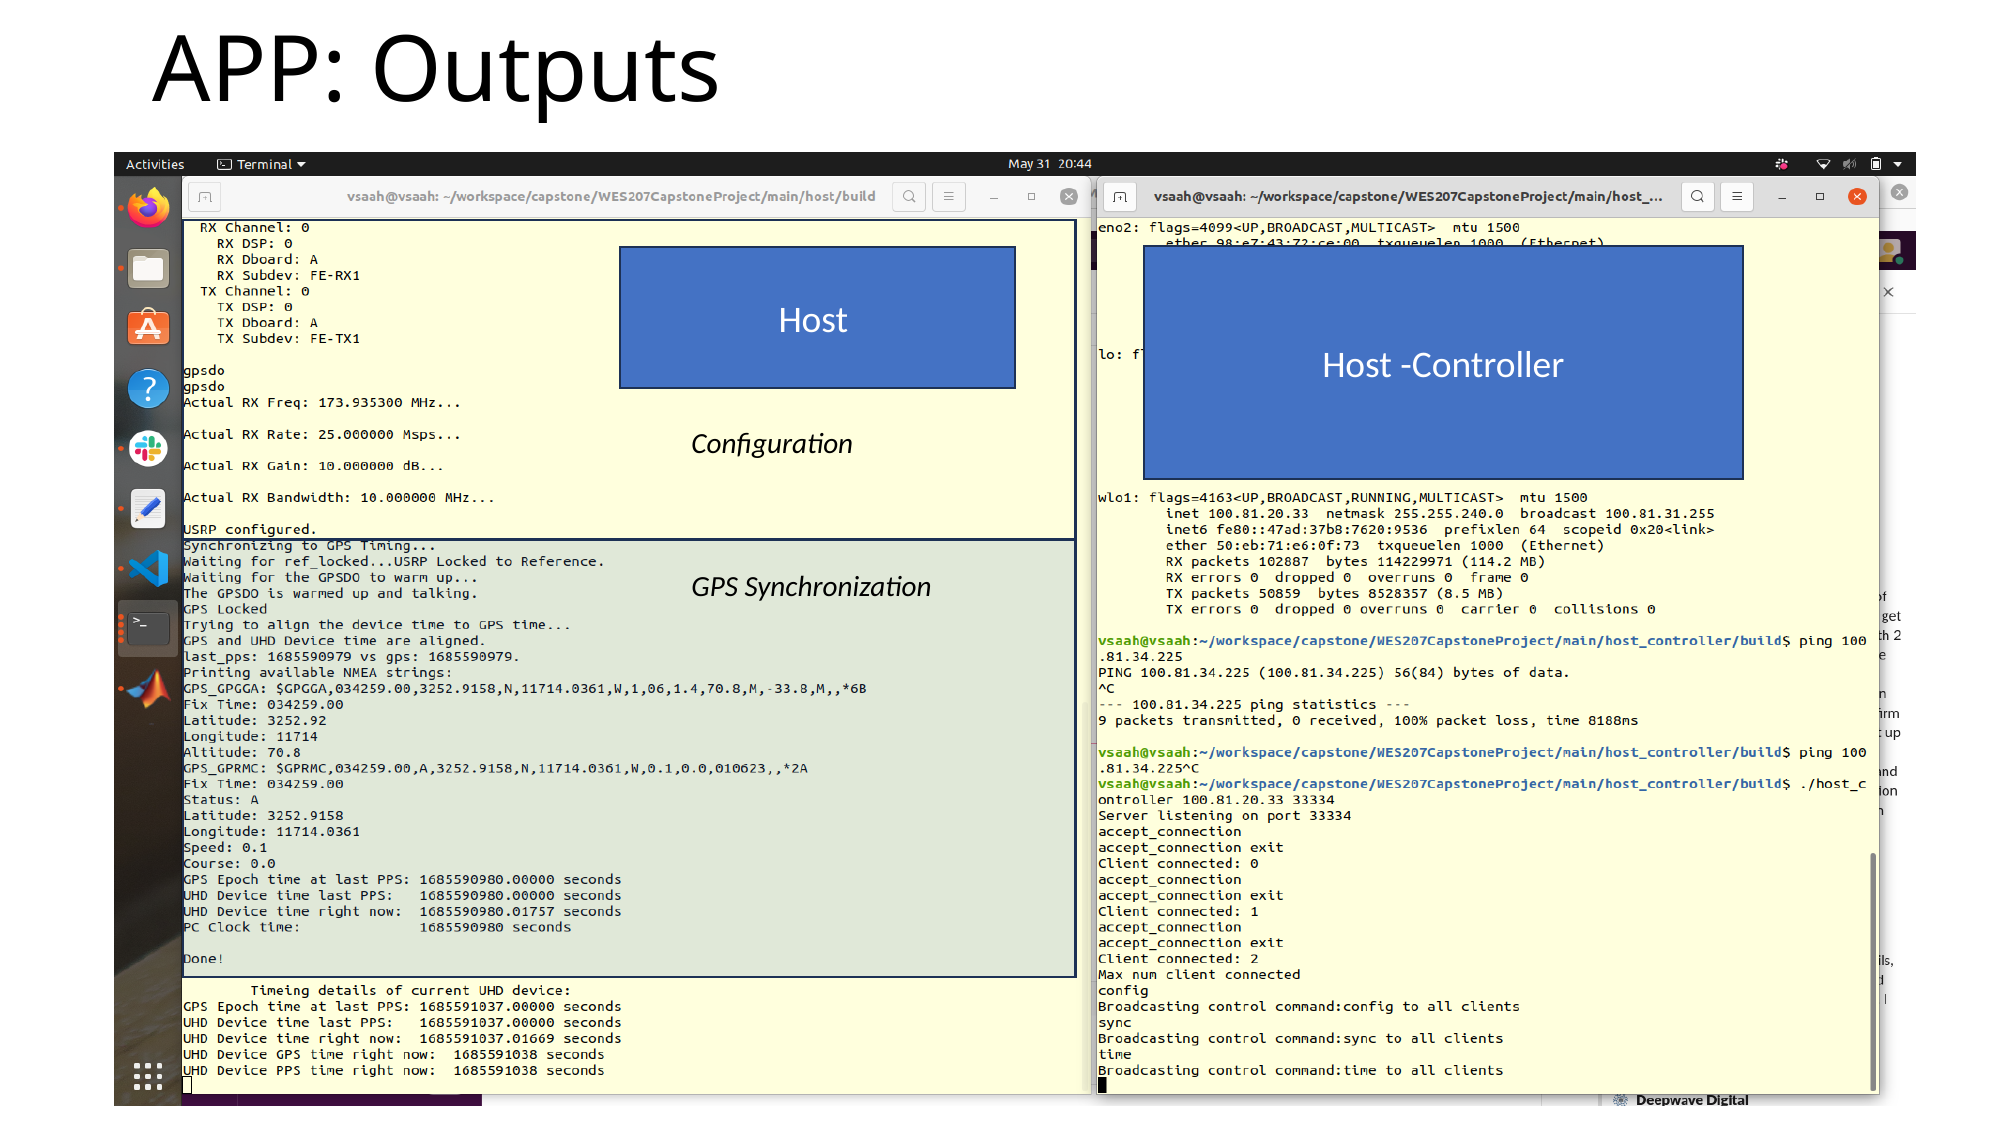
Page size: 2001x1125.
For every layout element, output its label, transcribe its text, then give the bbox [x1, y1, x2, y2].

title APP: Outputs [137, 0, 1863, 144]
picture [114, 152, 1916, 1106]
